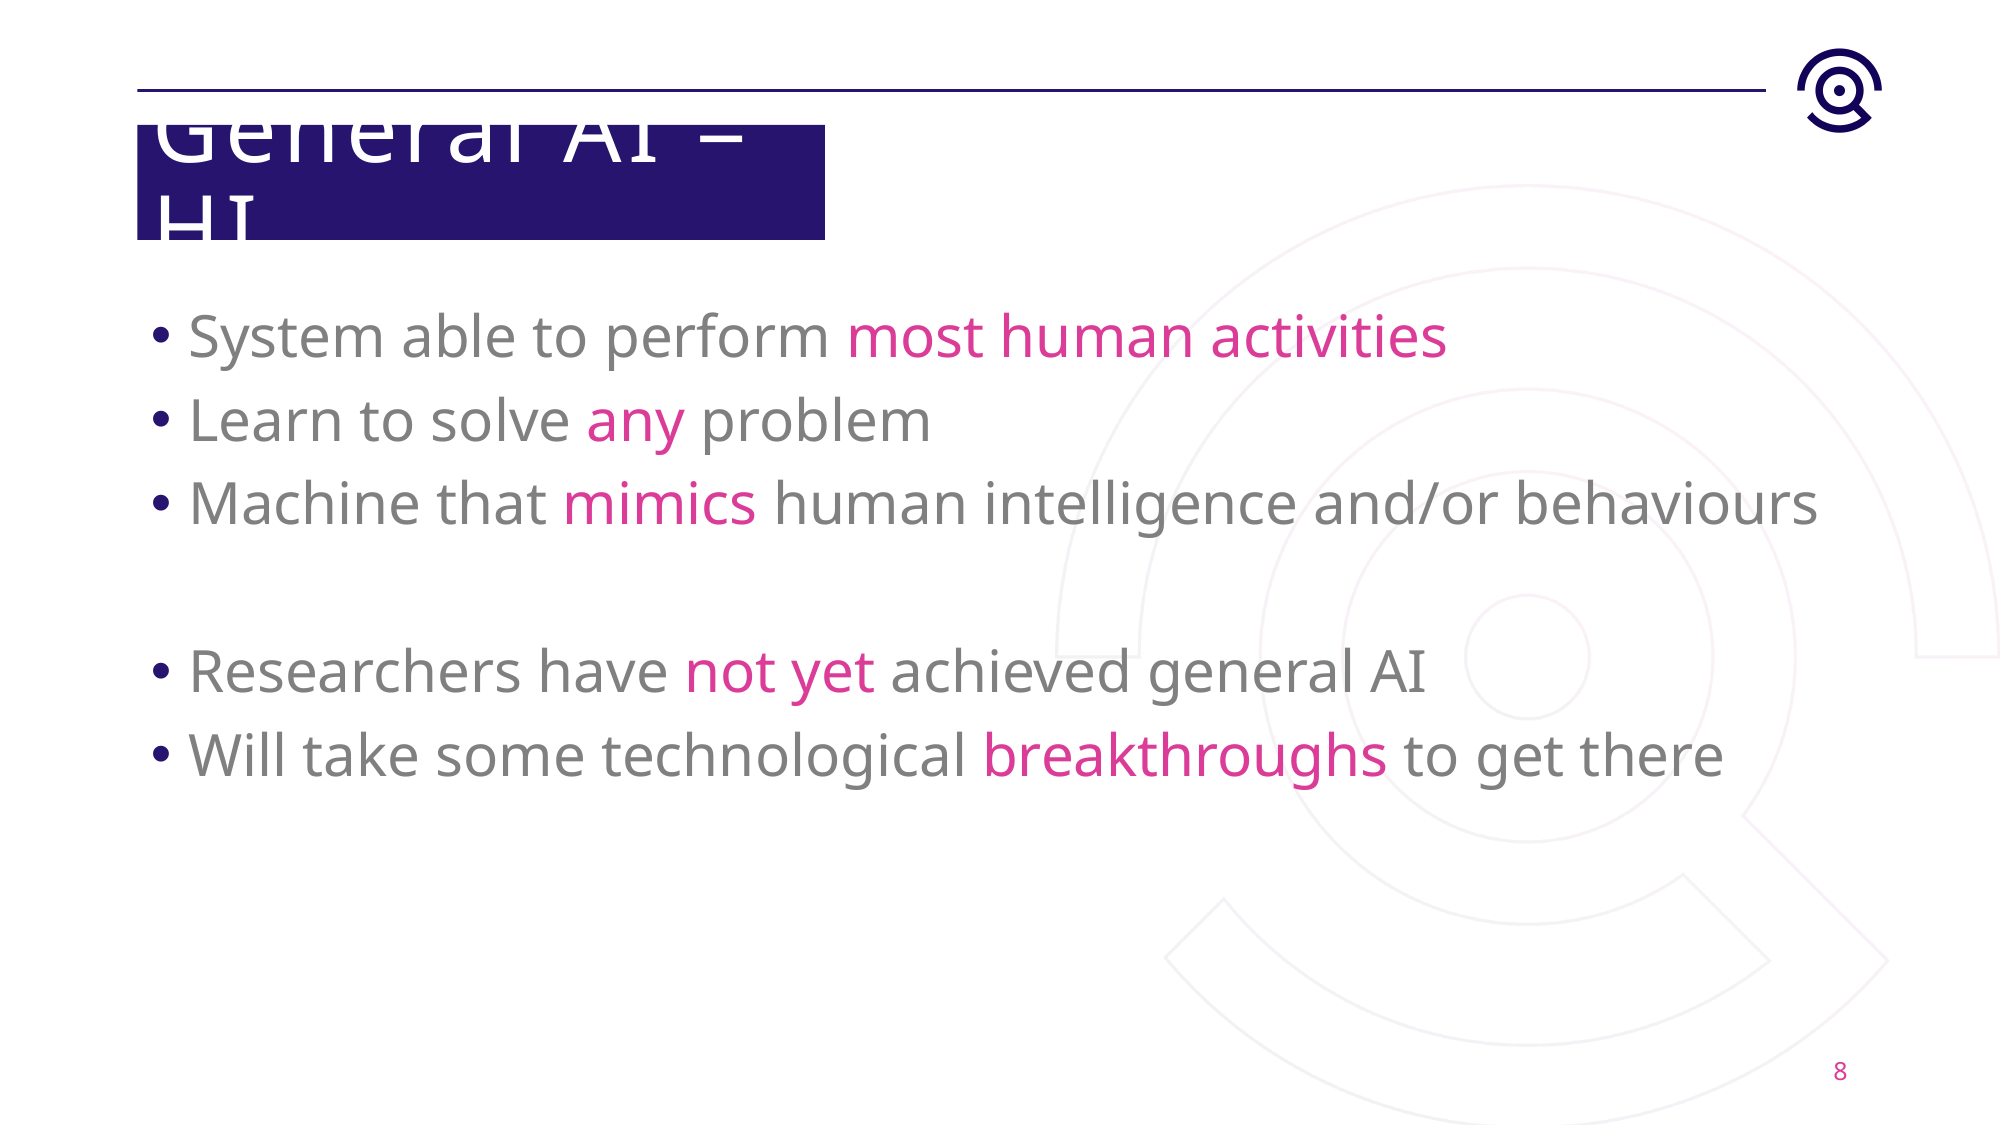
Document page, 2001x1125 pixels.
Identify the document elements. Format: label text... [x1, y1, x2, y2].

title General AI = HI [137, 124, 825, 240]
slide_number 8 [1412, 1042, 1863, 1103]
list System able to perform most human activities Learn to solve any problem Machine that mimics human intelligence and/or behaviours Researchers have not yet achieved general AI Will take some technological breakthroughs to get there [135, 299, 1861, 1014]
